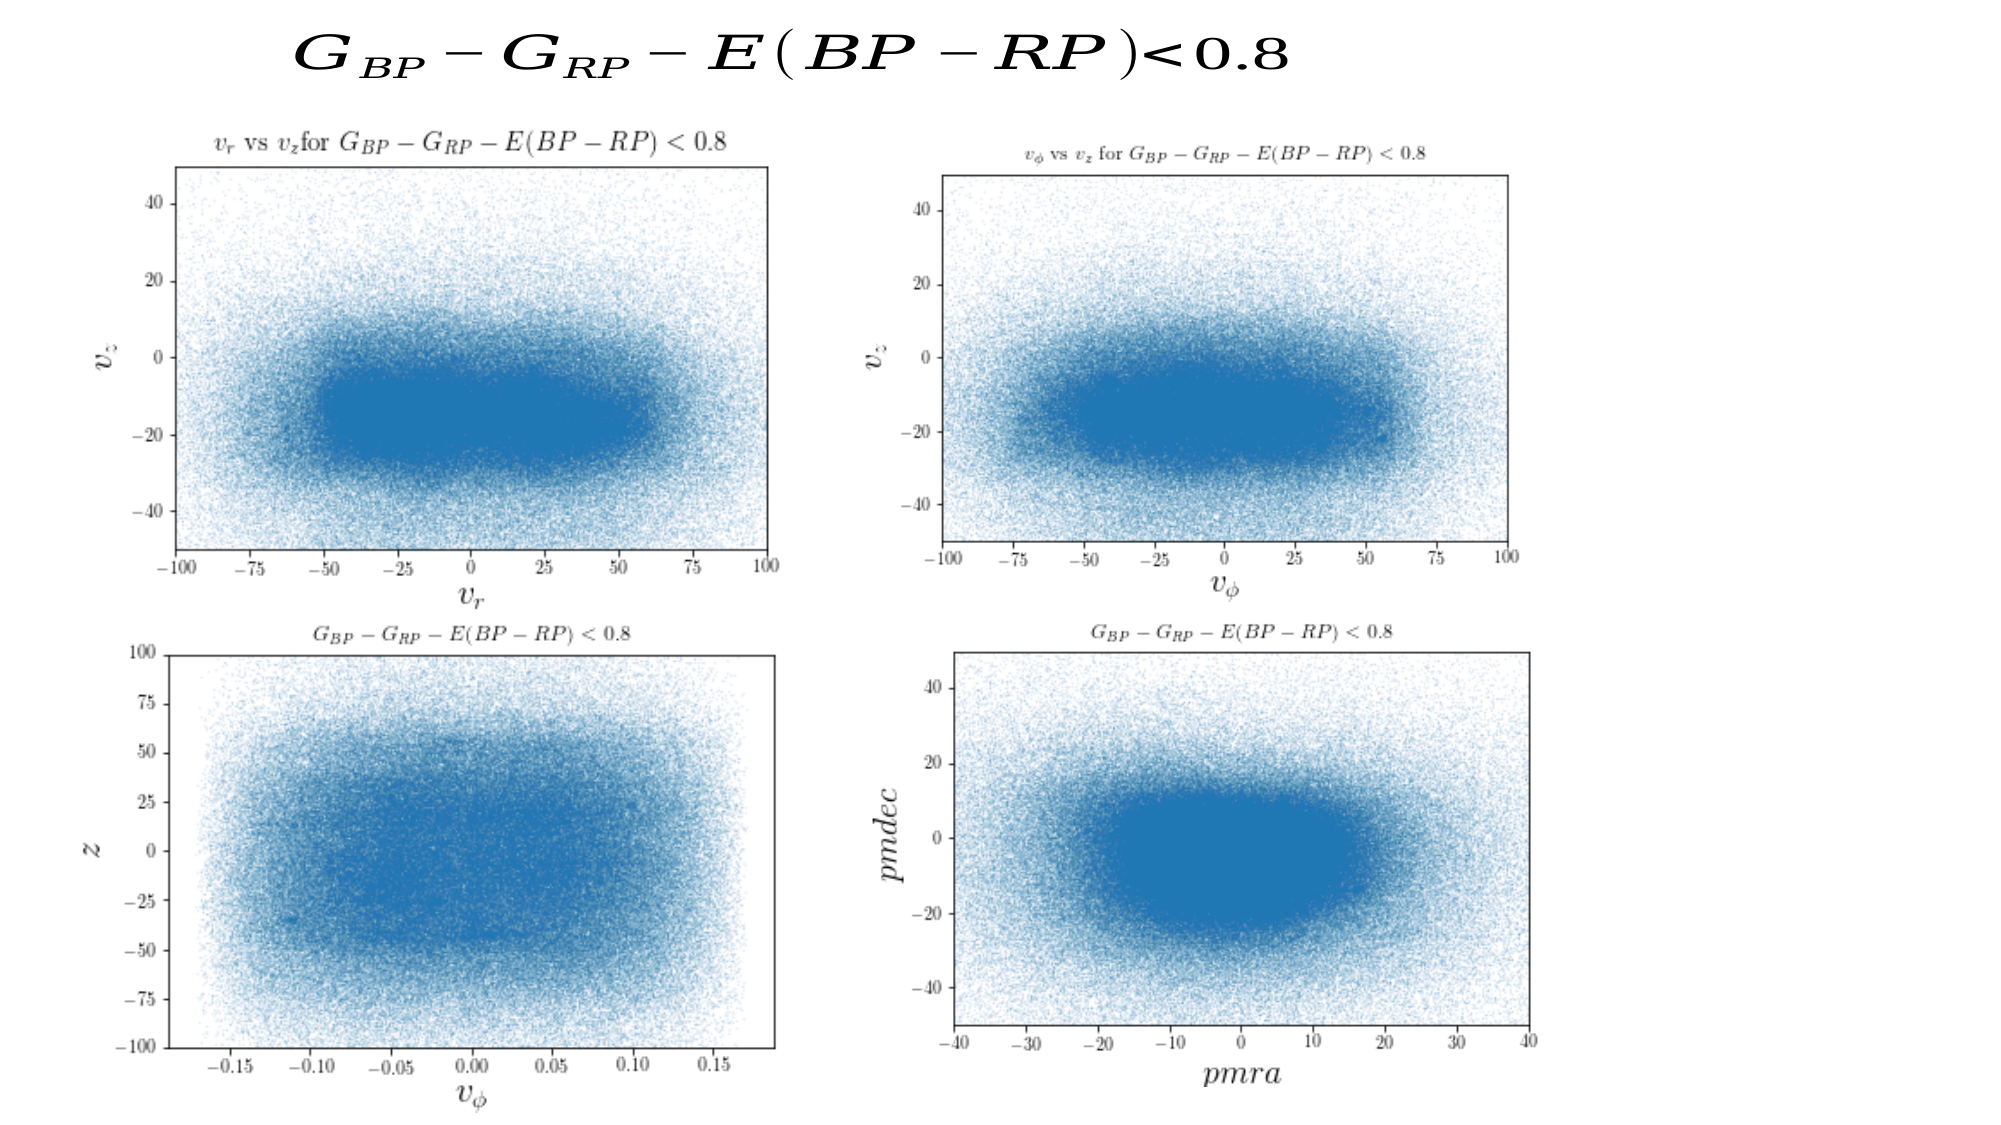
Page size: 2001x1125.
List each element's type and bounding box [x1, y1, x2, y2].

picture [71, 105, 1604, 1113]
